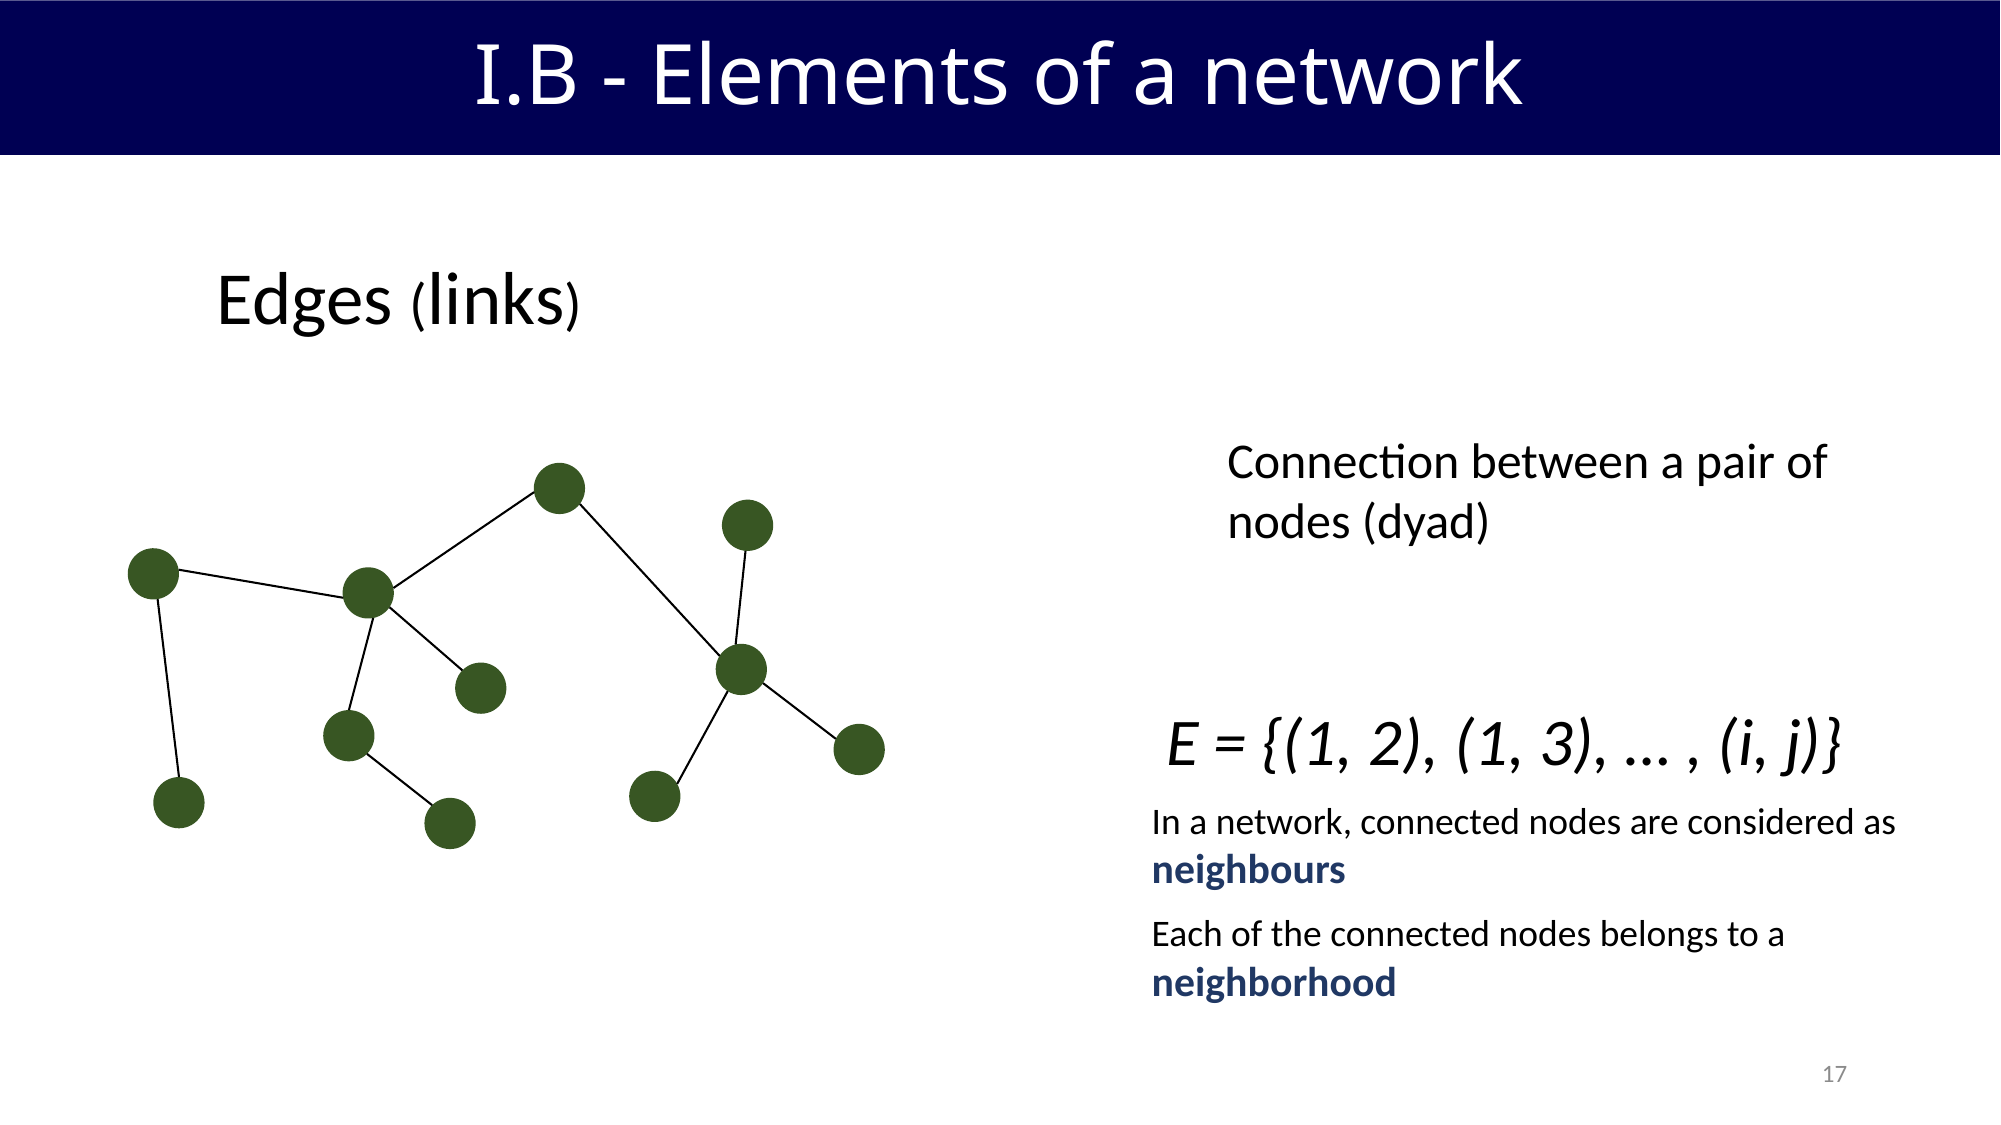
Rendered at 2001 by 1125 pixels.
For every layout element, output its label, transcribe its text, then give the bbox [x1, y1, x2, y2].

text_box [126, 547, 180, 601]
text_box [735, 550, 746, 645]
text_box Each of the connected nodes belongs to a neighborhood [1136, 902, 1945, 1012]
text_box [322, 709, 376, 763]
text_box E = {(1, 2), (1, 3), … , (i, j)} [1151, 691, 1858, 786]
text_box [579, 503, 720, 656]
text_box [628, 769, 682, 824]
text_box Connection between a pair of nodes (dyad) [1212, 420, 1945, 556]
slide_number 17 [1412, 1042, 1863, 1103]
text_box Edges (links) [201, 242, 598, 348]
text_box [714, 643, 768, 697]
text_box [762, 682, 836, 739]
text_box [423, 796, 477, 851]
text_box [393, 492, 535, 589]
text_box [389, 607, 463, 671]
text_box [366, 753, 433, 806]
text_box I.B - Elements of a network [0, 0, 2000, 155]
text_box [152, 776, 206, 830]
text_box [454, 661, 508, 715]
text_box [157, 599, 180, 778]
text_box [342, 566, 395, 619]
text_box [677, 691, 728, 784]
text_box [178, 569, 343, 598]
text_box [832, 722, 886, 777]
text_box [720, 498, 775, 552]
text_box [348, 618, 374, 711]
text_box [532, 461, 587, 516]
text_box In a network, connected nodes are considered as neighbours [1136, 789, 1945, 900]
